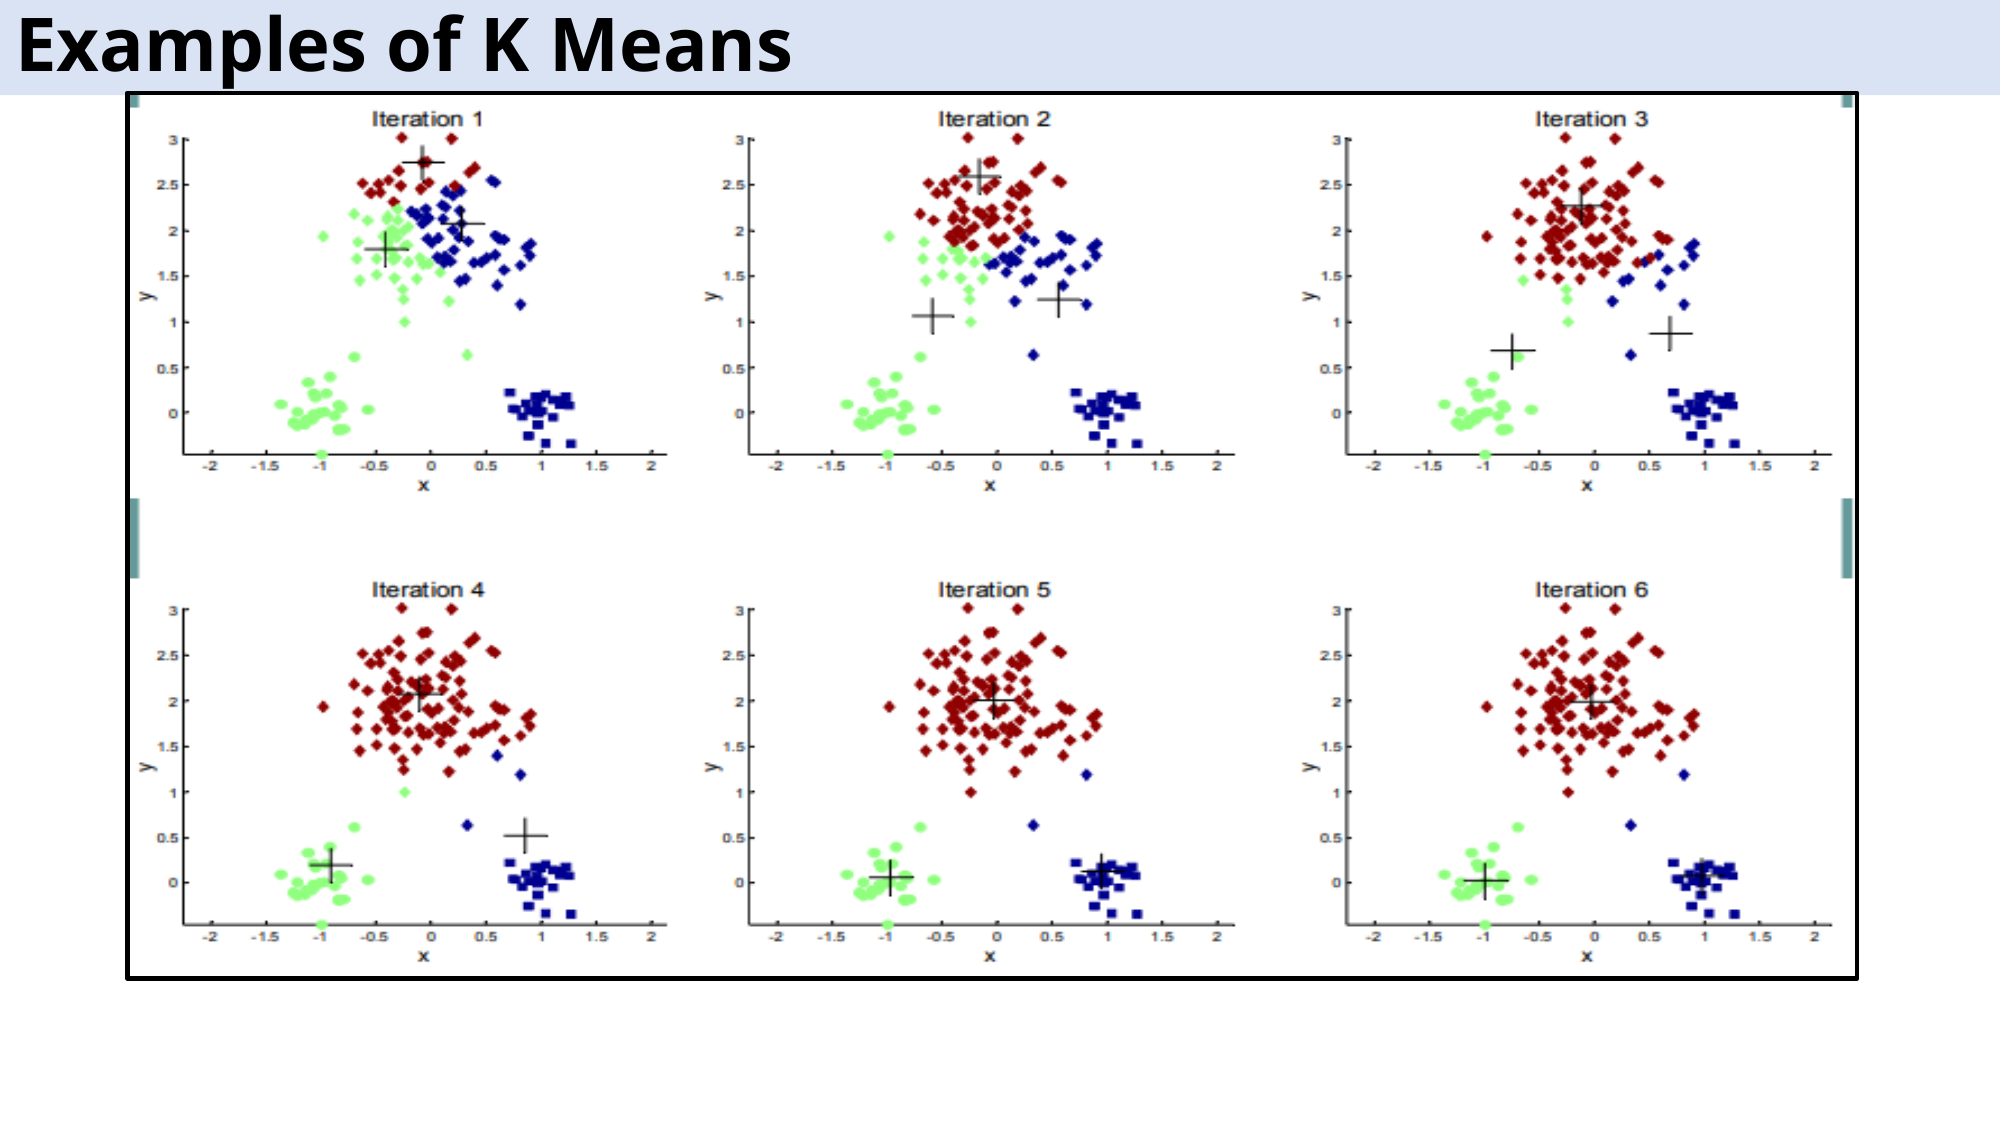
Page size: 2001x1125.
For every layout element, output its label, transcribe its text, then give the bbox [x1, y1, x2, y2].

picture [129, 95, 1855, 977]
title Examples of K Means [0, 0, 2000, 96]
